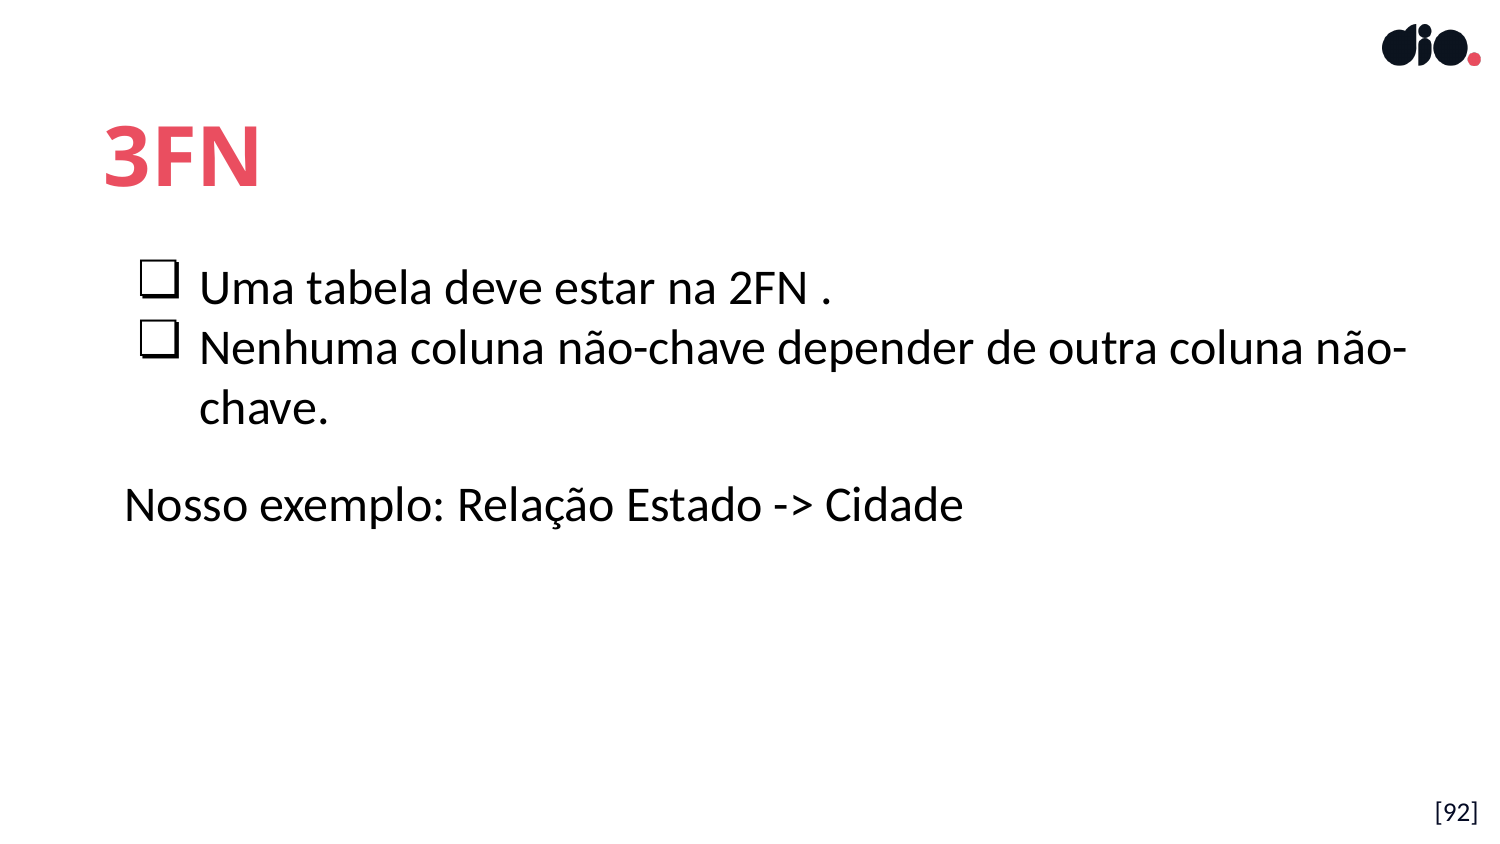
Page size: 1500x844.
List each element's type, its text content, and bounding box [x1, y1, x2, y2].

text_box Uma tabela deve estar na 2FN . Nenhuma coluna não-chave depender de outra coluna não-chave. Nosso exemplo: Relação Estado -> Cidade [109, 239, 1425, 750]
picture [1382, 24, 1481, 67]
slide_number [92] [1403, 779, 1494, 844]
text_box 3FN [88, 76, 1404, 216]
